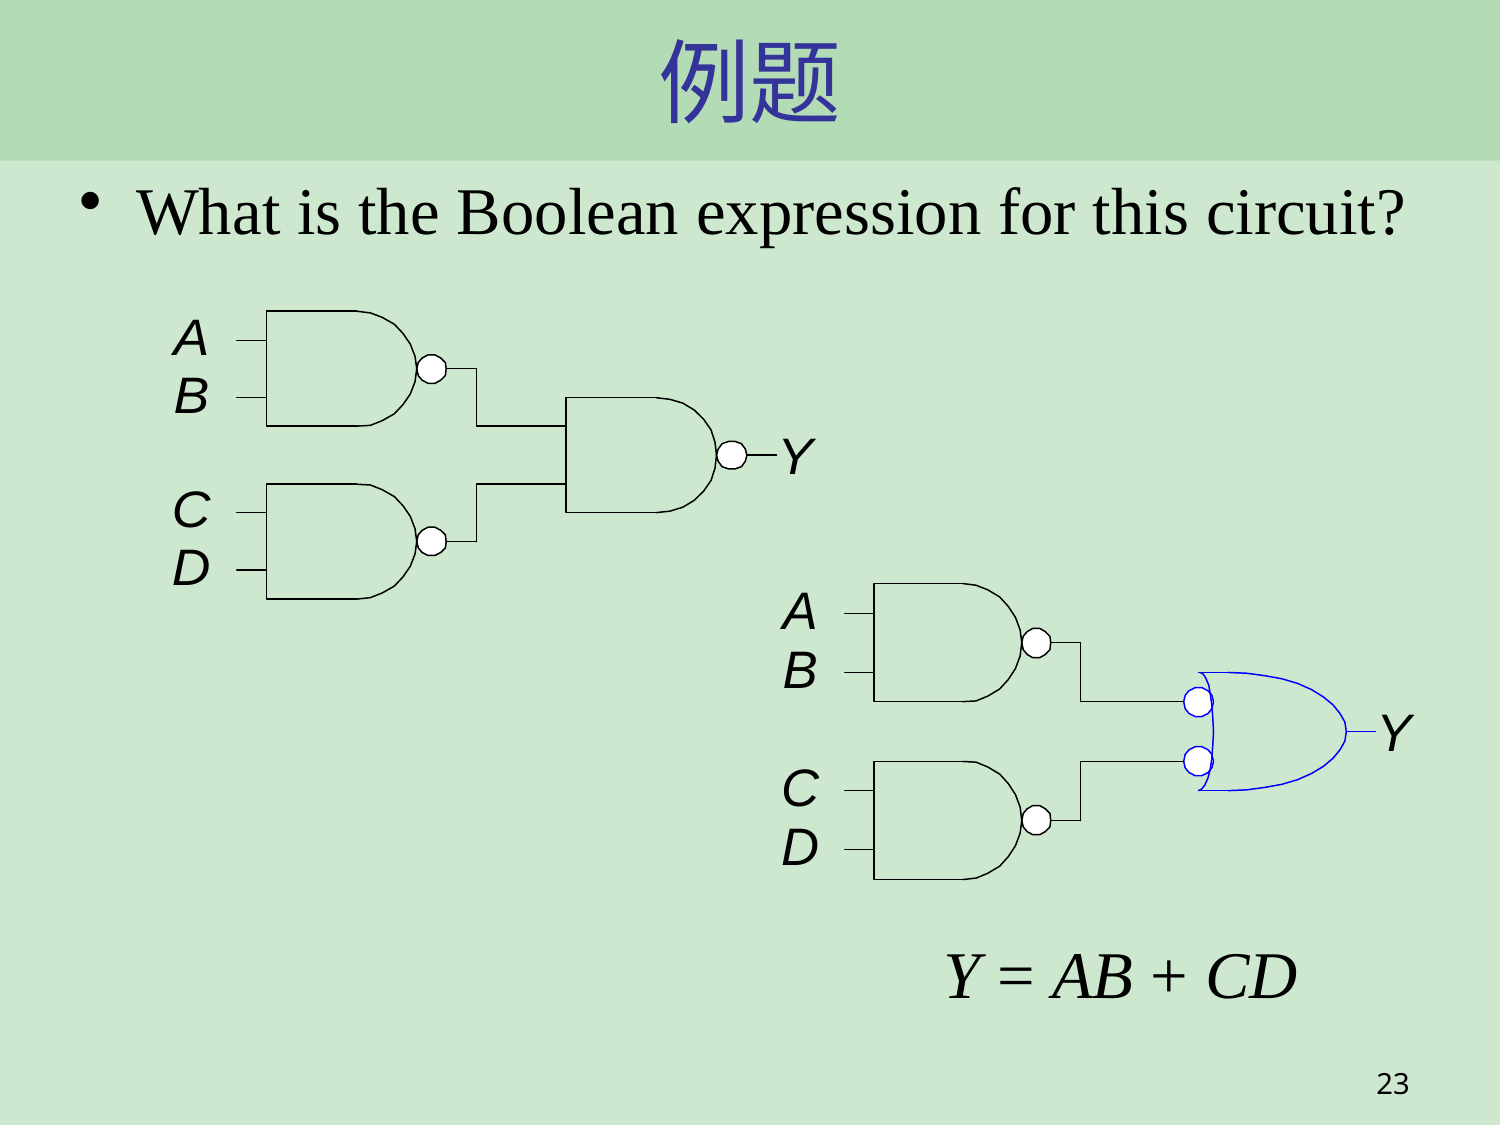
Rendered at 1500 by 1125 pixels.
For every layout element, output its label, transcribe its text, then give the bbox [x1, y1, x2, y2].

slide_number 23 [1112, 1038, 1426, 1113]
text_box What is the Boolean expression for this circuit? [64, 160, 1459, 276]
text_box Y = AB + CD [929, 924, 1430, 1038]
title 例题 [0, 3, 1500, 157]
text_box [733, 546, 1460, 916]
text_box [123, 275, 862, 635]
